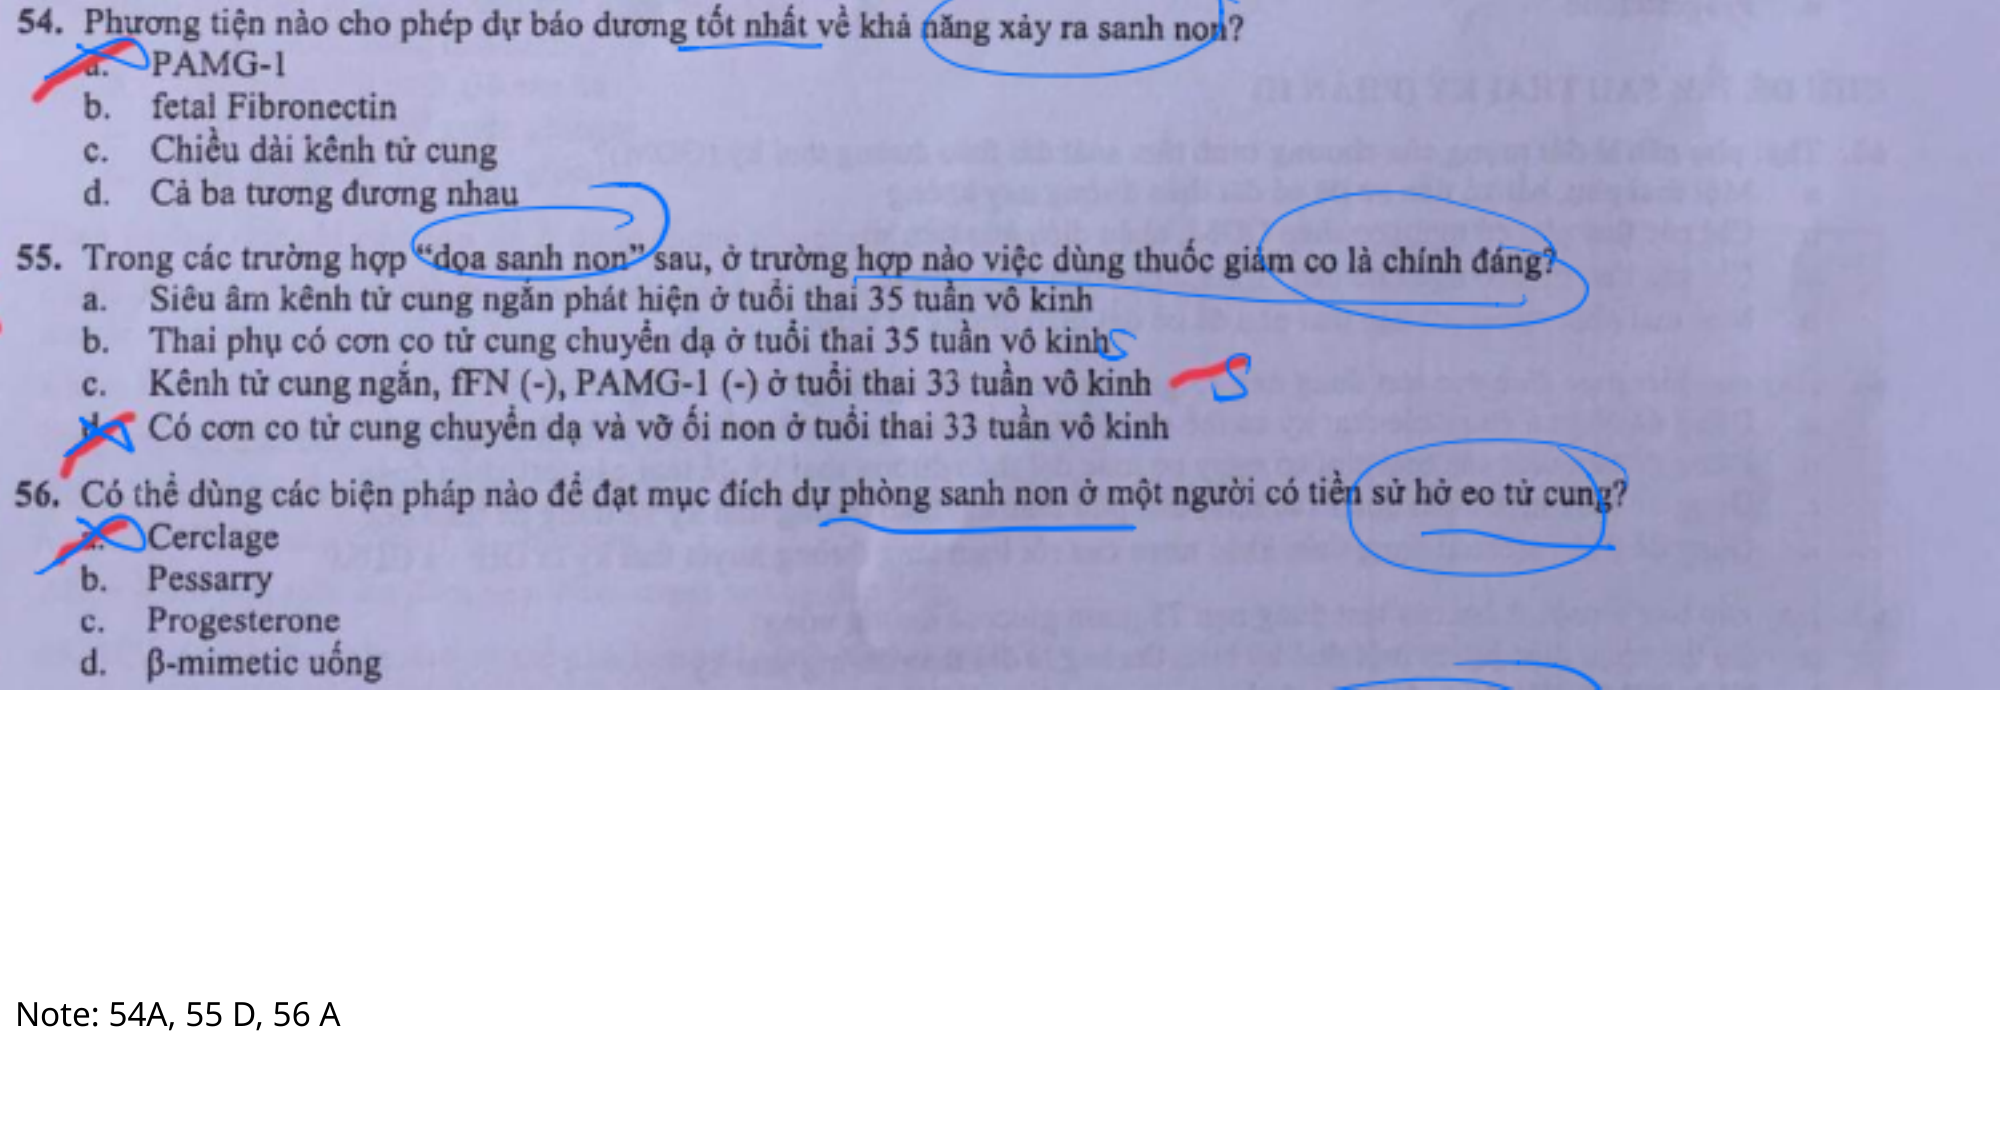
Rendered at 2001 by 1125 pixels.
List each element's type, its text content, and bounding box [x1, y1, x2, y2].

picture [0, 0, 2000, 690]
title Note: 54A, 55 D, 56 A [0, 907, 1725, 1125]
